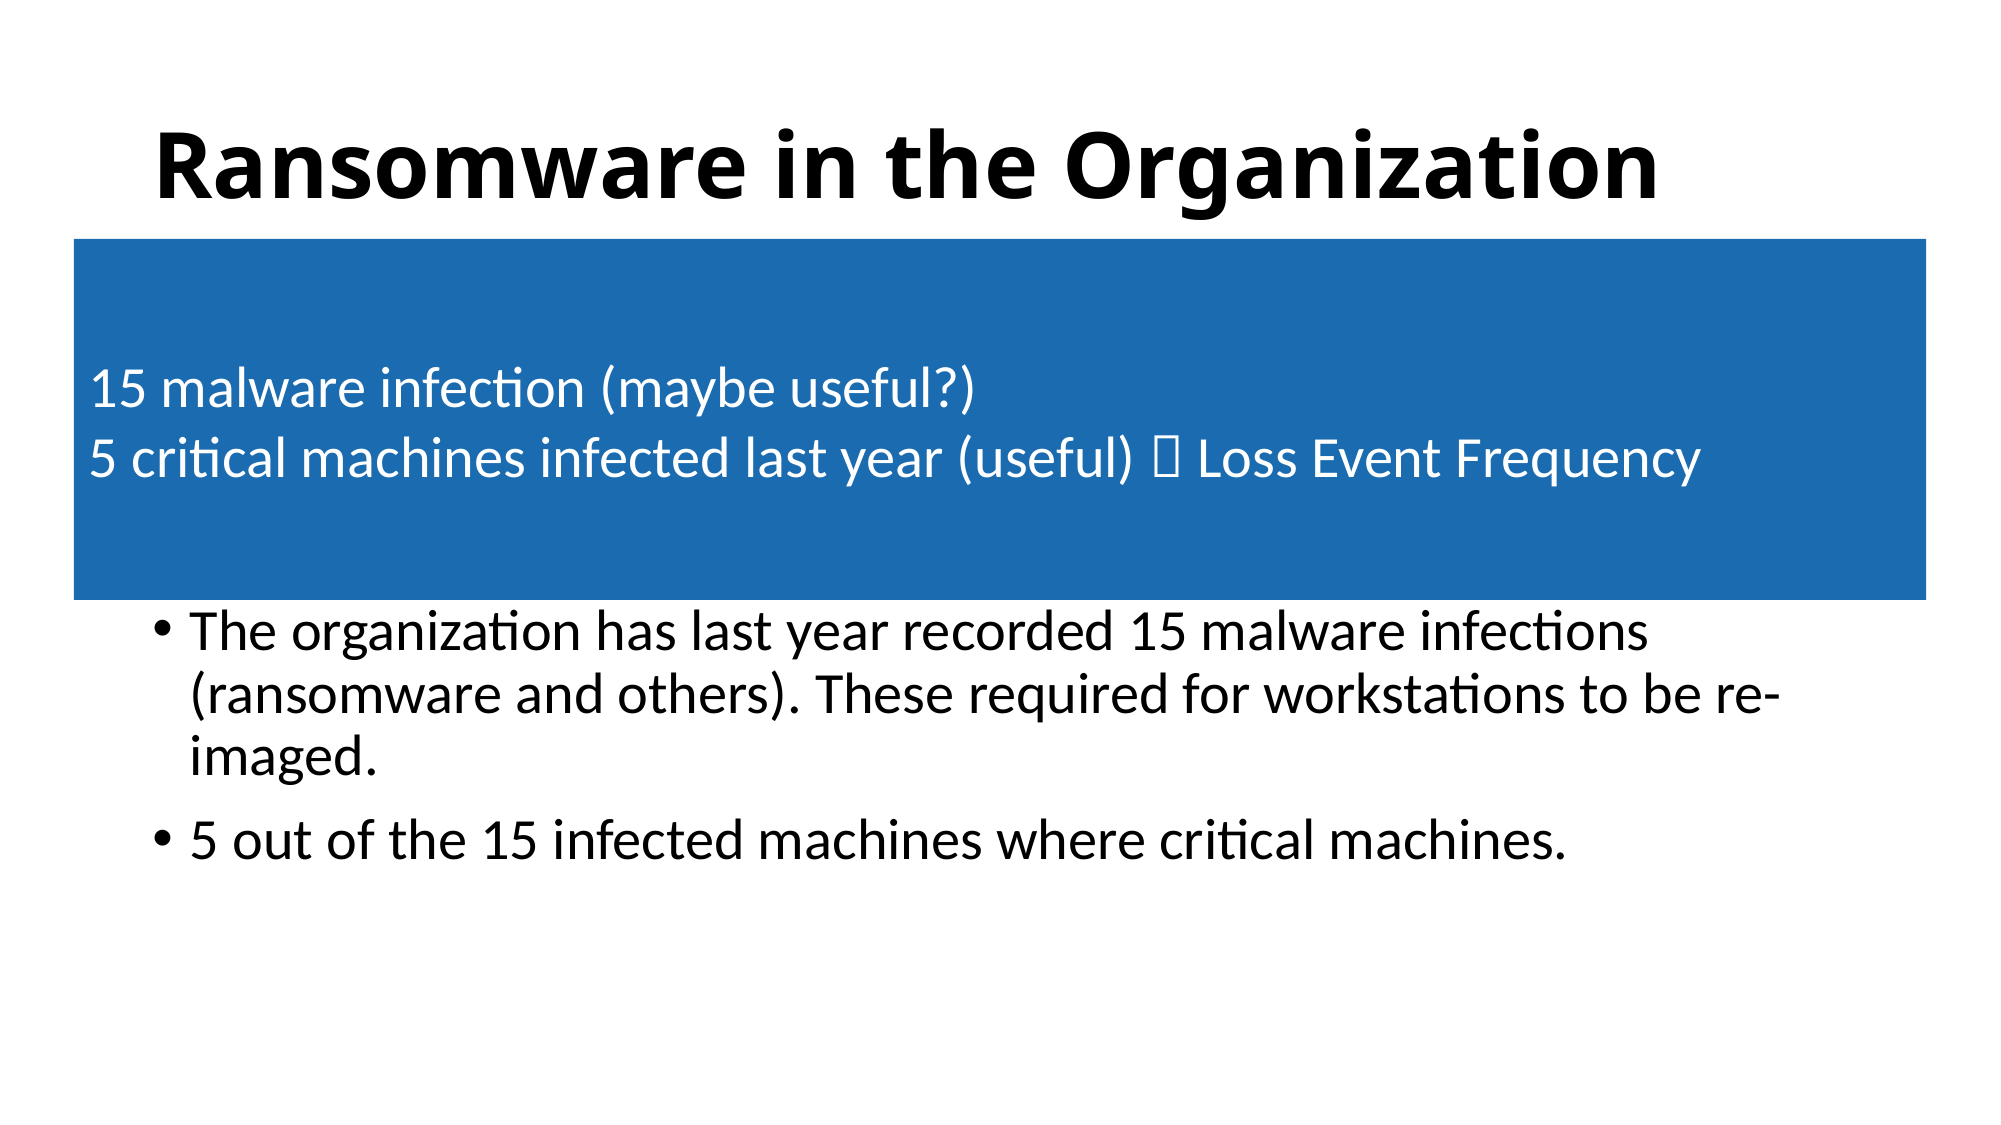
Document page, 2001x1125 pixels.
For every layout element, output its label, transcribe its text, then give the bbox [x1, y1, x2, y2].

title Ransomware in the Organization [137, 59, 1863, 238]
list The organization has a total of 500 workstations and laptops. About 50 of those are critical for the operation. They all have access to the same critical file repositories. Any of those machines infected with ransomware would be capable to encrypt all files. The organization has last year recorded 15 malware infections (ransomware and others). These required for workstations to be re-imaged. 5 out of the 15 infected machines where critical machines. [137, 601, 1863, 1014]
text_box 15 malware infection (maybe useful?) 5 critical machines infected last year (useful)  Loss Event Frequency [73, 238, 1927, 601]
